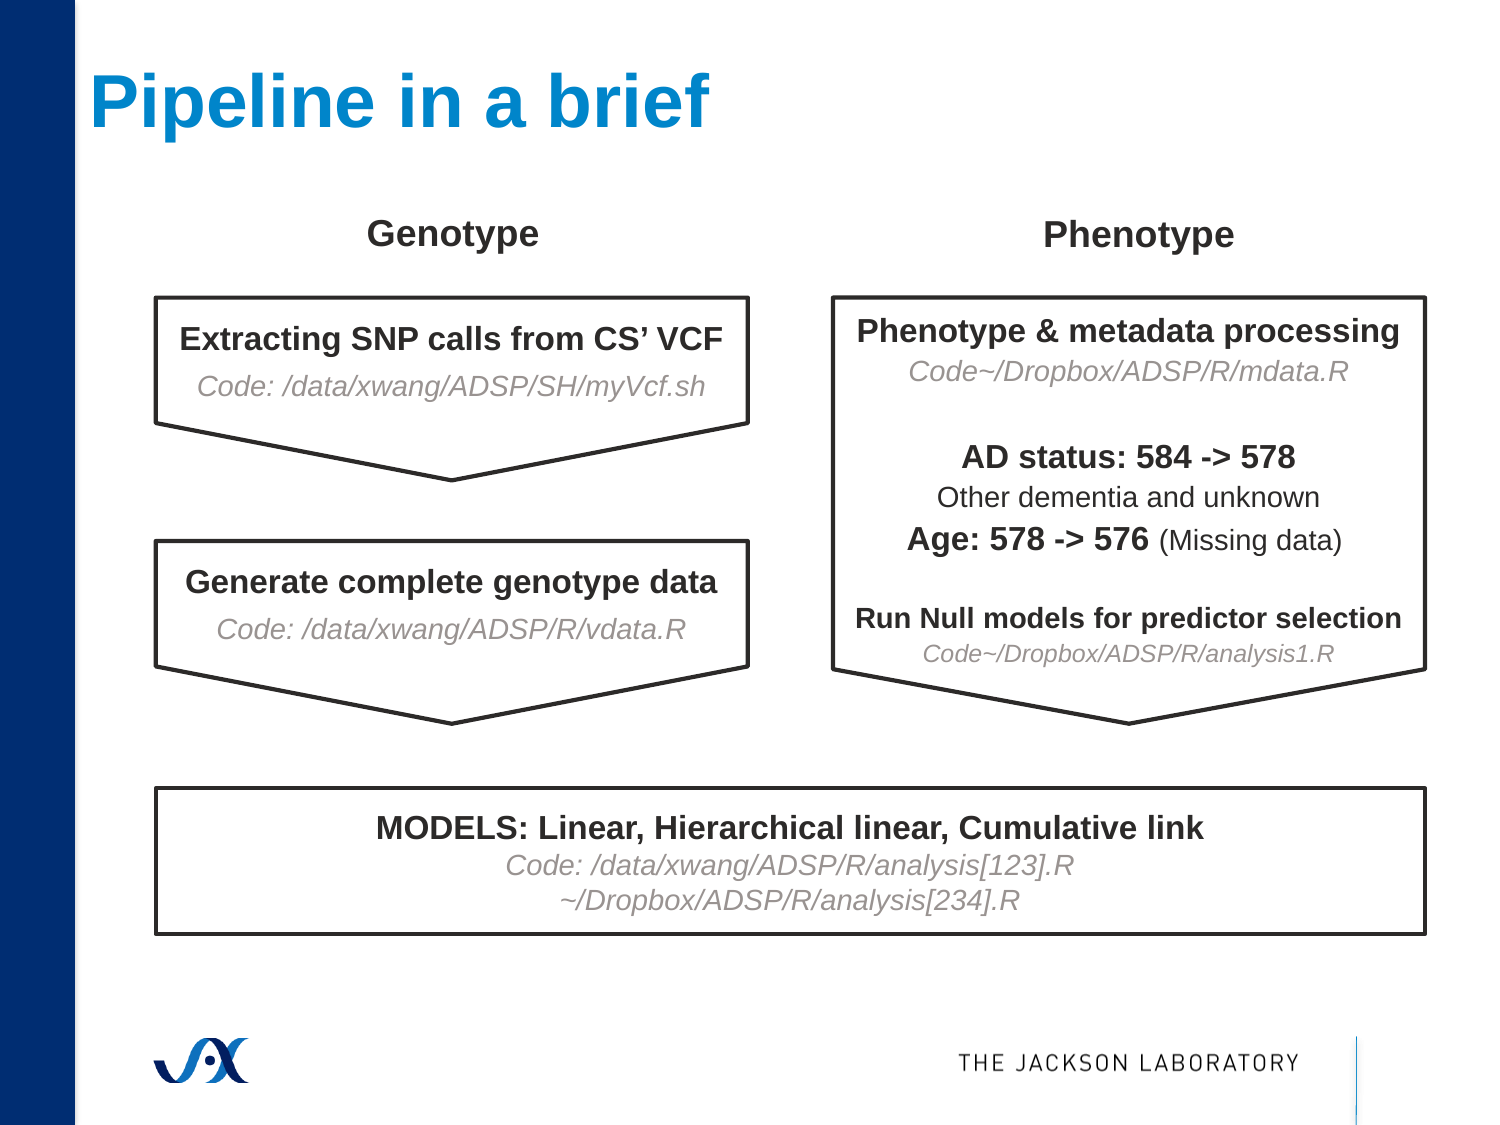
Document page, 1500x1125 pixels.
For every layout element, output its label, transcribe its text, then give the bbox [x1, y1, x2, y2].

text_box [155, 540, 748, 724]
text_box Pipeline in a brief [74, 45, 1425, 233]
picture [140, 1022, 269, 1099]
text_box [832, 297, 1426, 724]
text_box MODELS: Linear, Hierarchical linear, Cumulative link Code: /data/xwang/ADSP/R/analysis[123].R ~/Dropbox/ADSP/R/analysis[234].R [154, 786, 1427, 936]
text_box Genotype [351, 201, 555, 262]
picture [943, 1023, 1313, 1099]
text_box Phenotype [1028, 202, 1250, 262]
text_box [155, 297, 748, 481]
